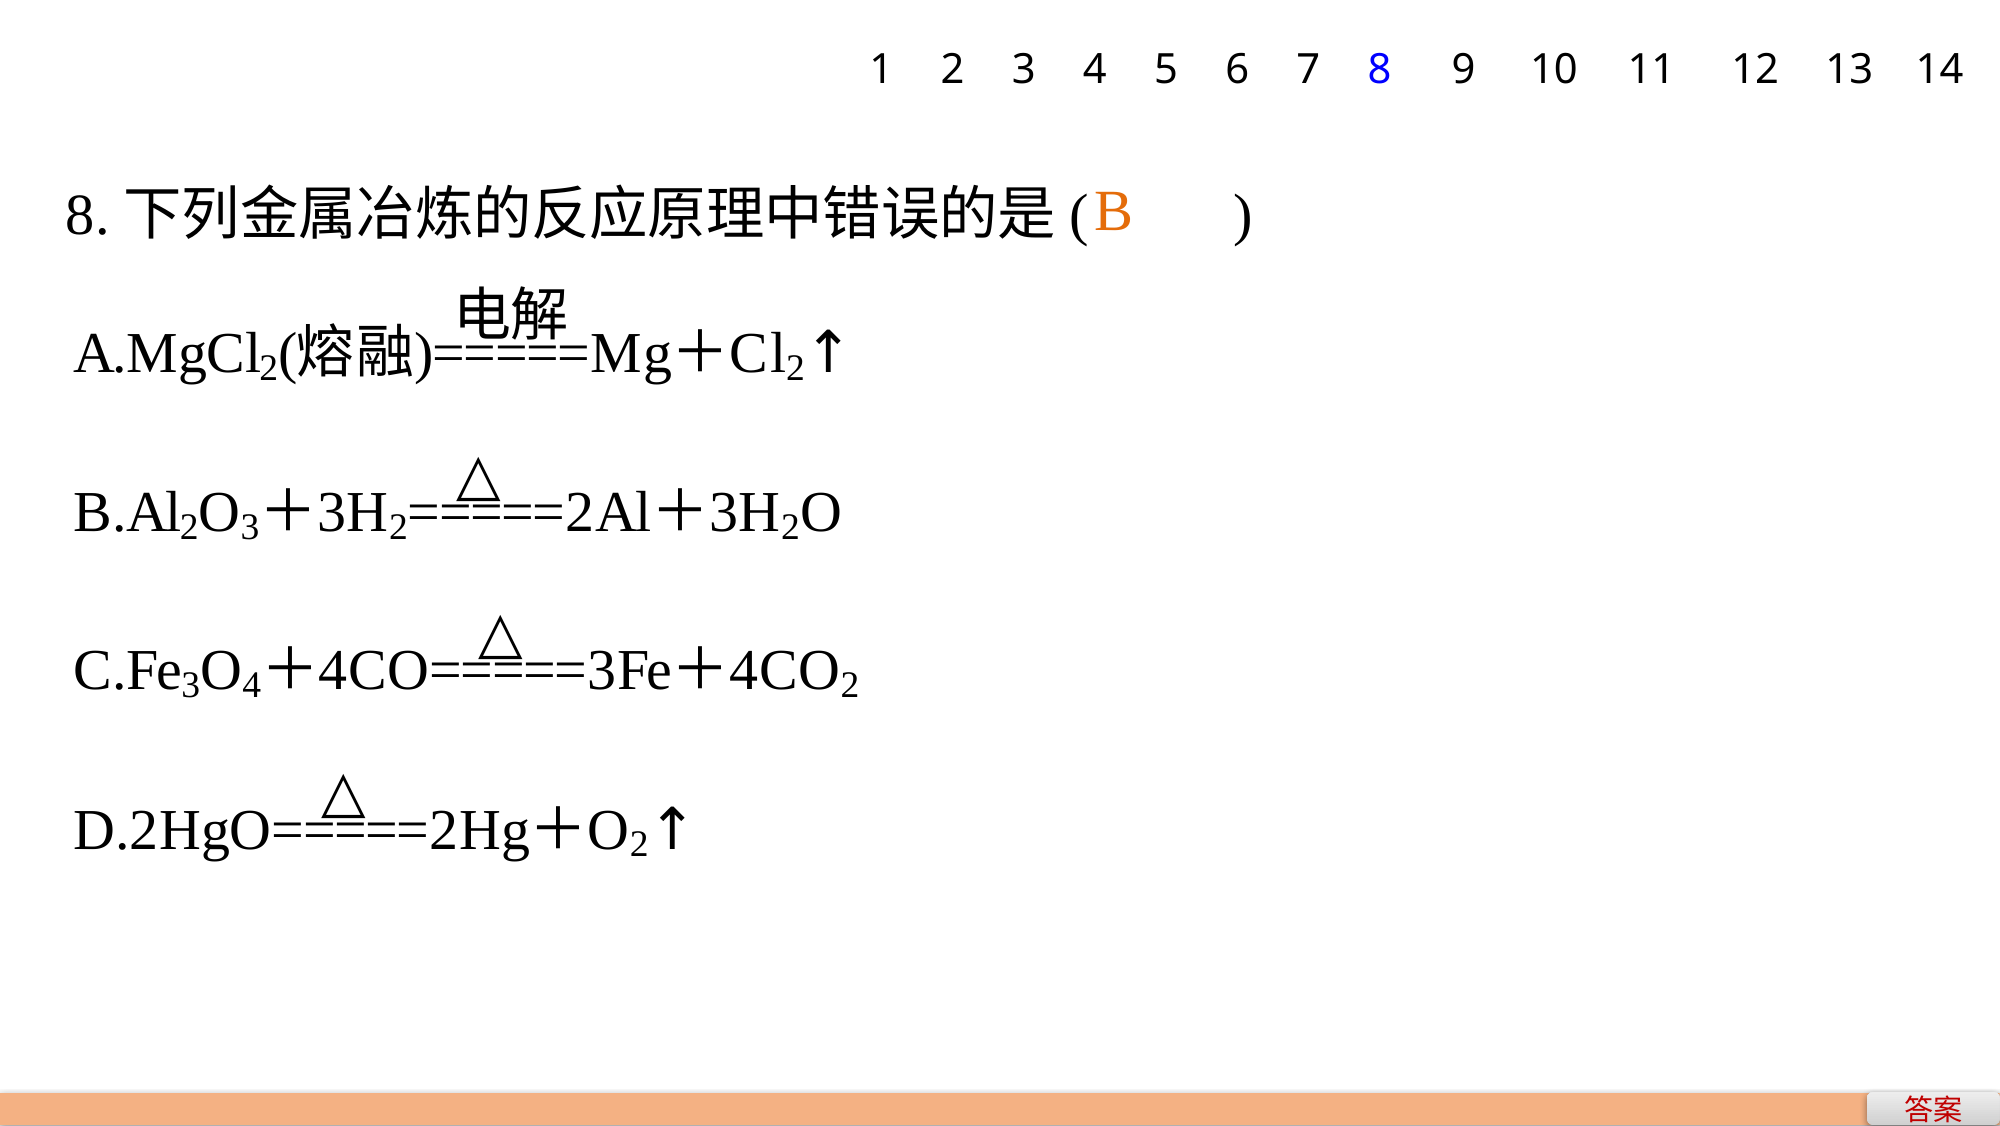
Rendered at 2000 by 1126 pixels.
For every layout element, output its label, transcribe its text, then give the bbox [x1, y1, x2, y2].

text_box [73, 275, 1650, 929]
text_box 2 [925, 19, 985, 114]
text_box 12 [1707, 19, 1800, 114]
text_box 11 [1610, 19, 1696, 114]
text_box 4 [1067, 19, 1127, 114]
text_box 8 [1352, 19, 1412, 114]
text_box 3 [996, 19, 1056, 114]
text_box 8.下列金属冶炼的反应原理中错误的是( ) [51, 133, 1969, 254]
text_box 10 [1507, 19, 1599, 114]
text_box 13 [1811, 19, 1894, 114]
text_box 6 [1210, 19, 1270, 114]
text_box [0, 1092, 1866, 1126]
text_box 7 [1281, 19, 1341, 114]
text_box B [1079, 164, 1149, 250]
text_box 9 [1423, 19, 1496, 114]
text_box 5 [1139, 19, 1199, 114]
text_box 1 [854, 19, 914, 114]
text_box 14 [1905, 19, 1984, 114]
text_box 答案 [1866, 1091, 2000, 1126]
